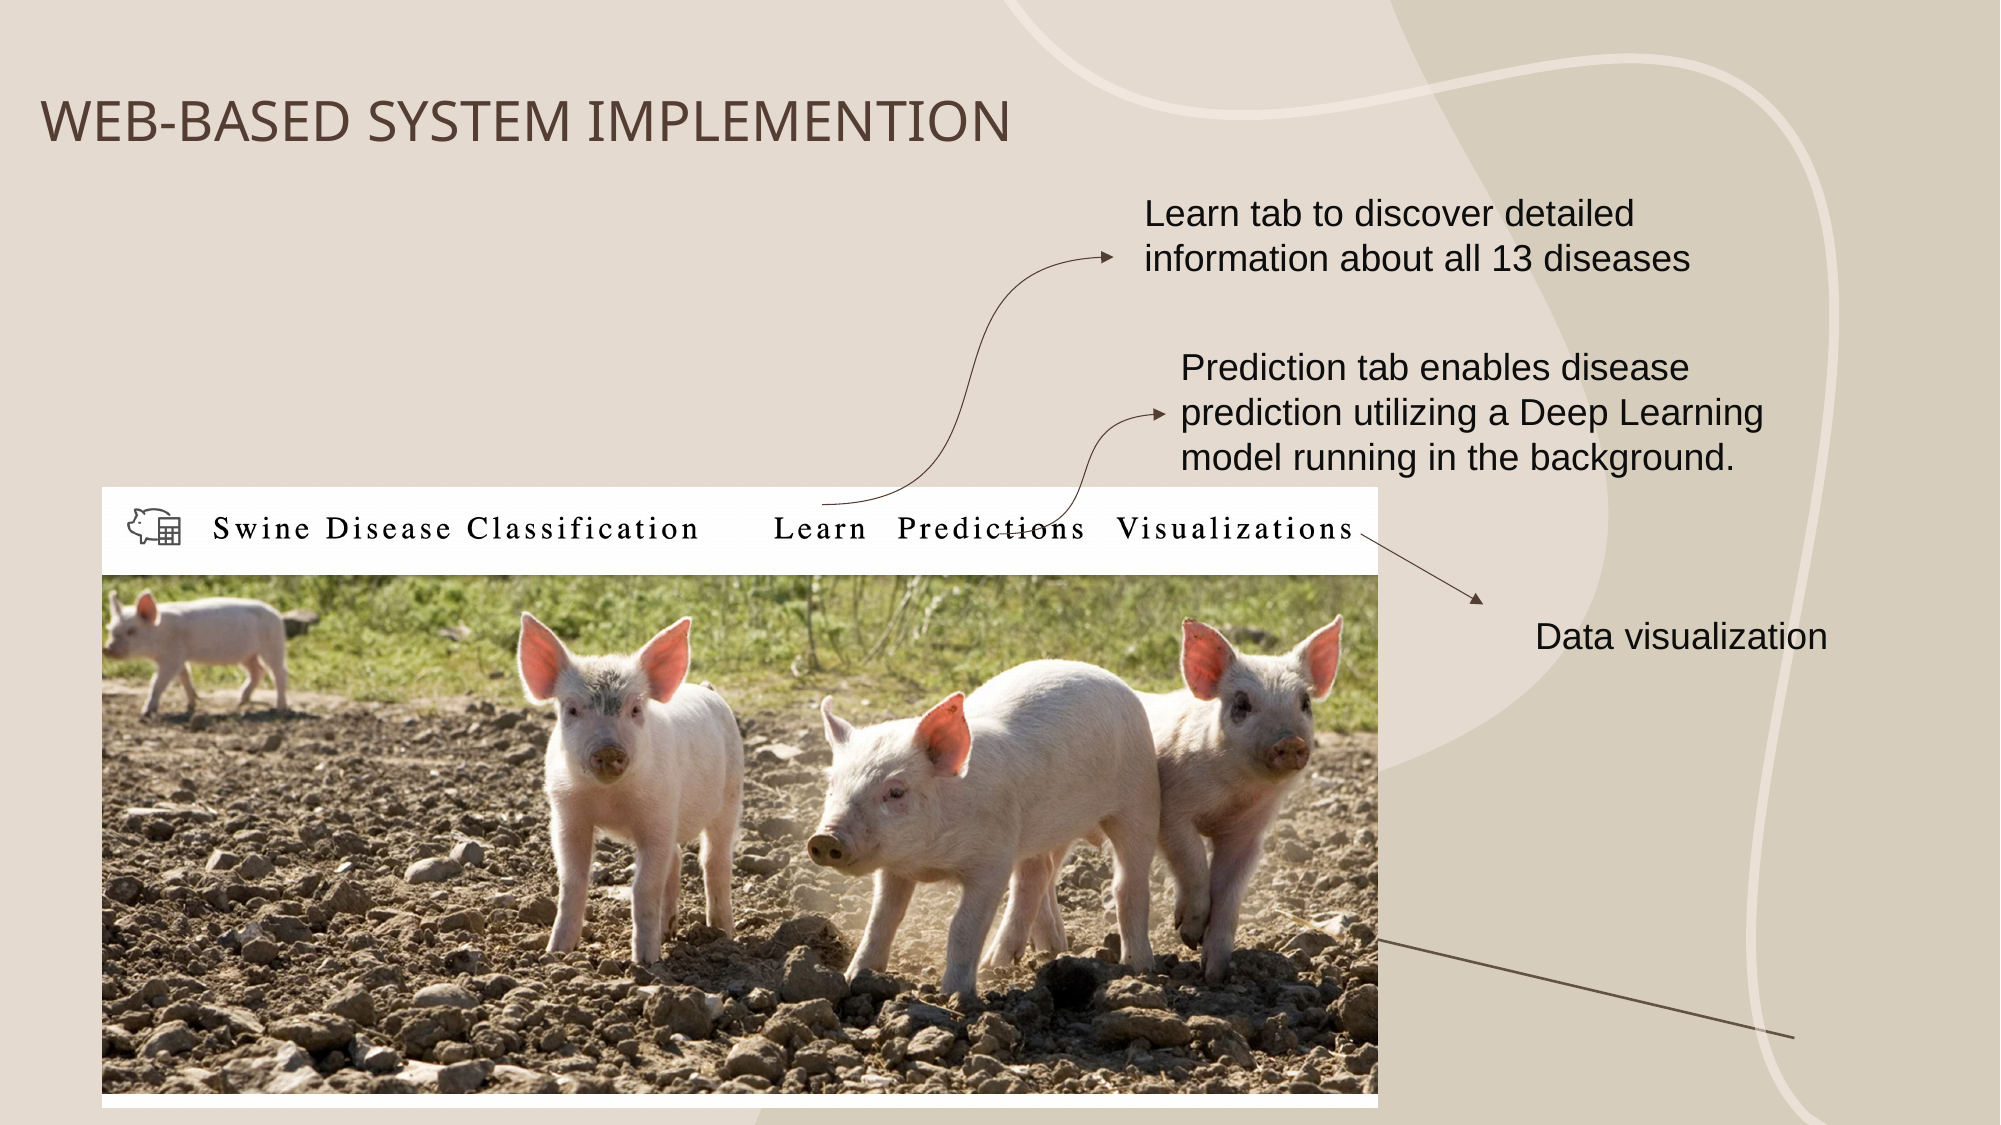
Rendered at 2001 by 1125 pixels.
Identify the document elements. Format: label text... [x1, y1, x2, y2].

text_box Learn tab to discover detailed information about all 13 diseases [1129, 181, 1753, 286]
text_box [1360, 533, 1484, 605]
text_box Prediction tab enables disease prediction utilizing a Deep Learning model running in the background. [1165, 335, 1871, 486]
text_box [999, 414, 1166, 534]
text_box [822, 256, 1114, 505]
text_box Data visualization [1520, 604, 1843, 665]
title WEB-BASED SYSTEM IMPLEMENTION [25, 84, 1725, 228]
picture [102, 486, 1378, 1108]
